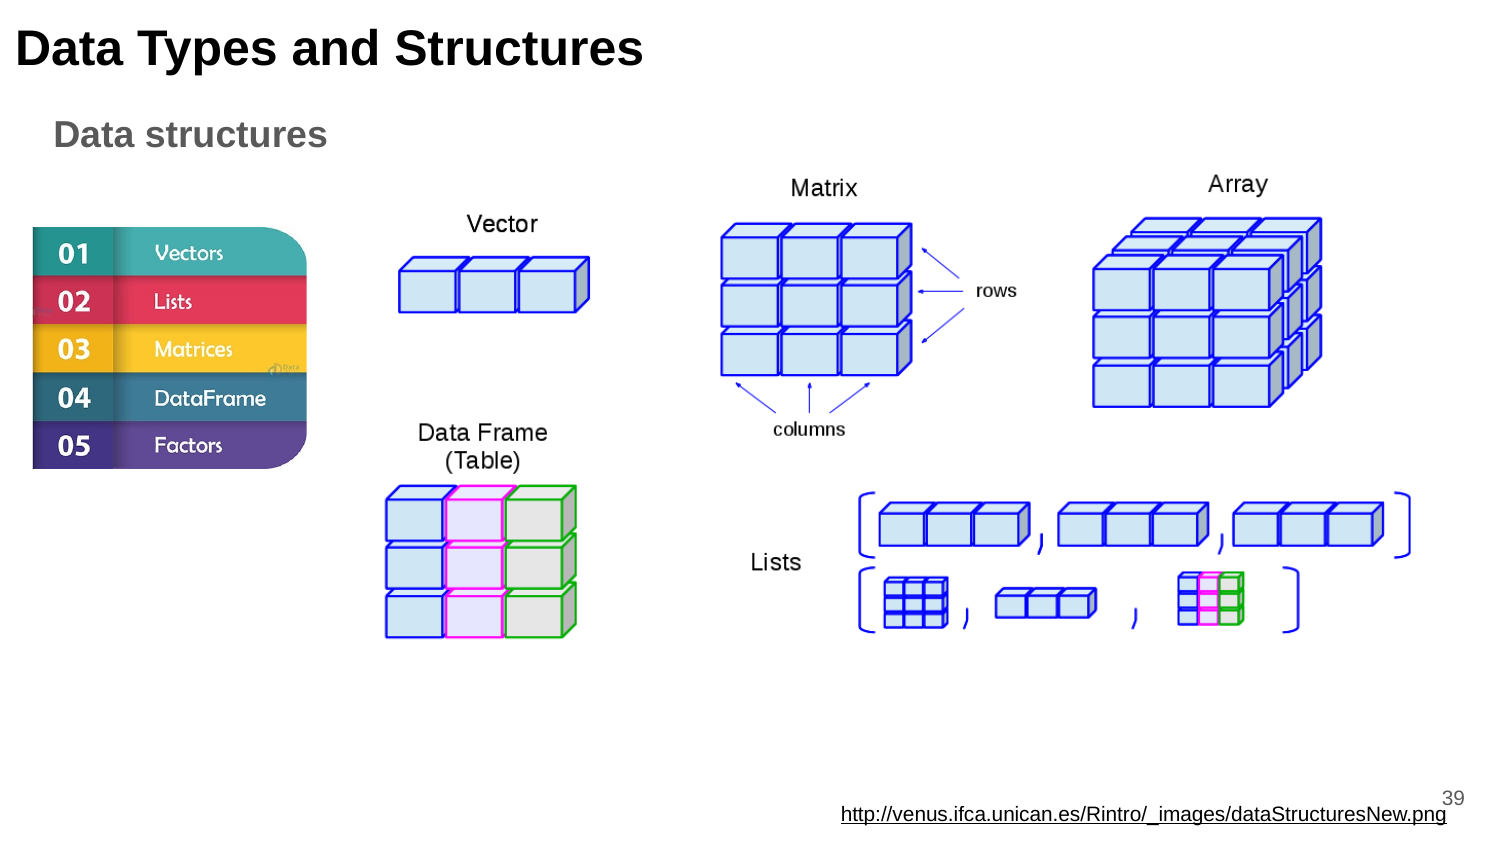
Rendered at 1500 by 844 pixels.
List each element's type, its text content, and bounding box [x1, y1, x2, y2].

picture [359, 153, 1426, 666]
slide_number ‹#› [1389, 764, 1480, 830]
picture [31, 227, 307, 469]
text_box http://venus.ifca.unican.es/Rintro/_images/dataStructuresNew.png [825, 788, 1500, 839]
text_box Data Types and Structures [0, 0, 826, 90]
text_box Data structures [38, 95, 360, 167]
